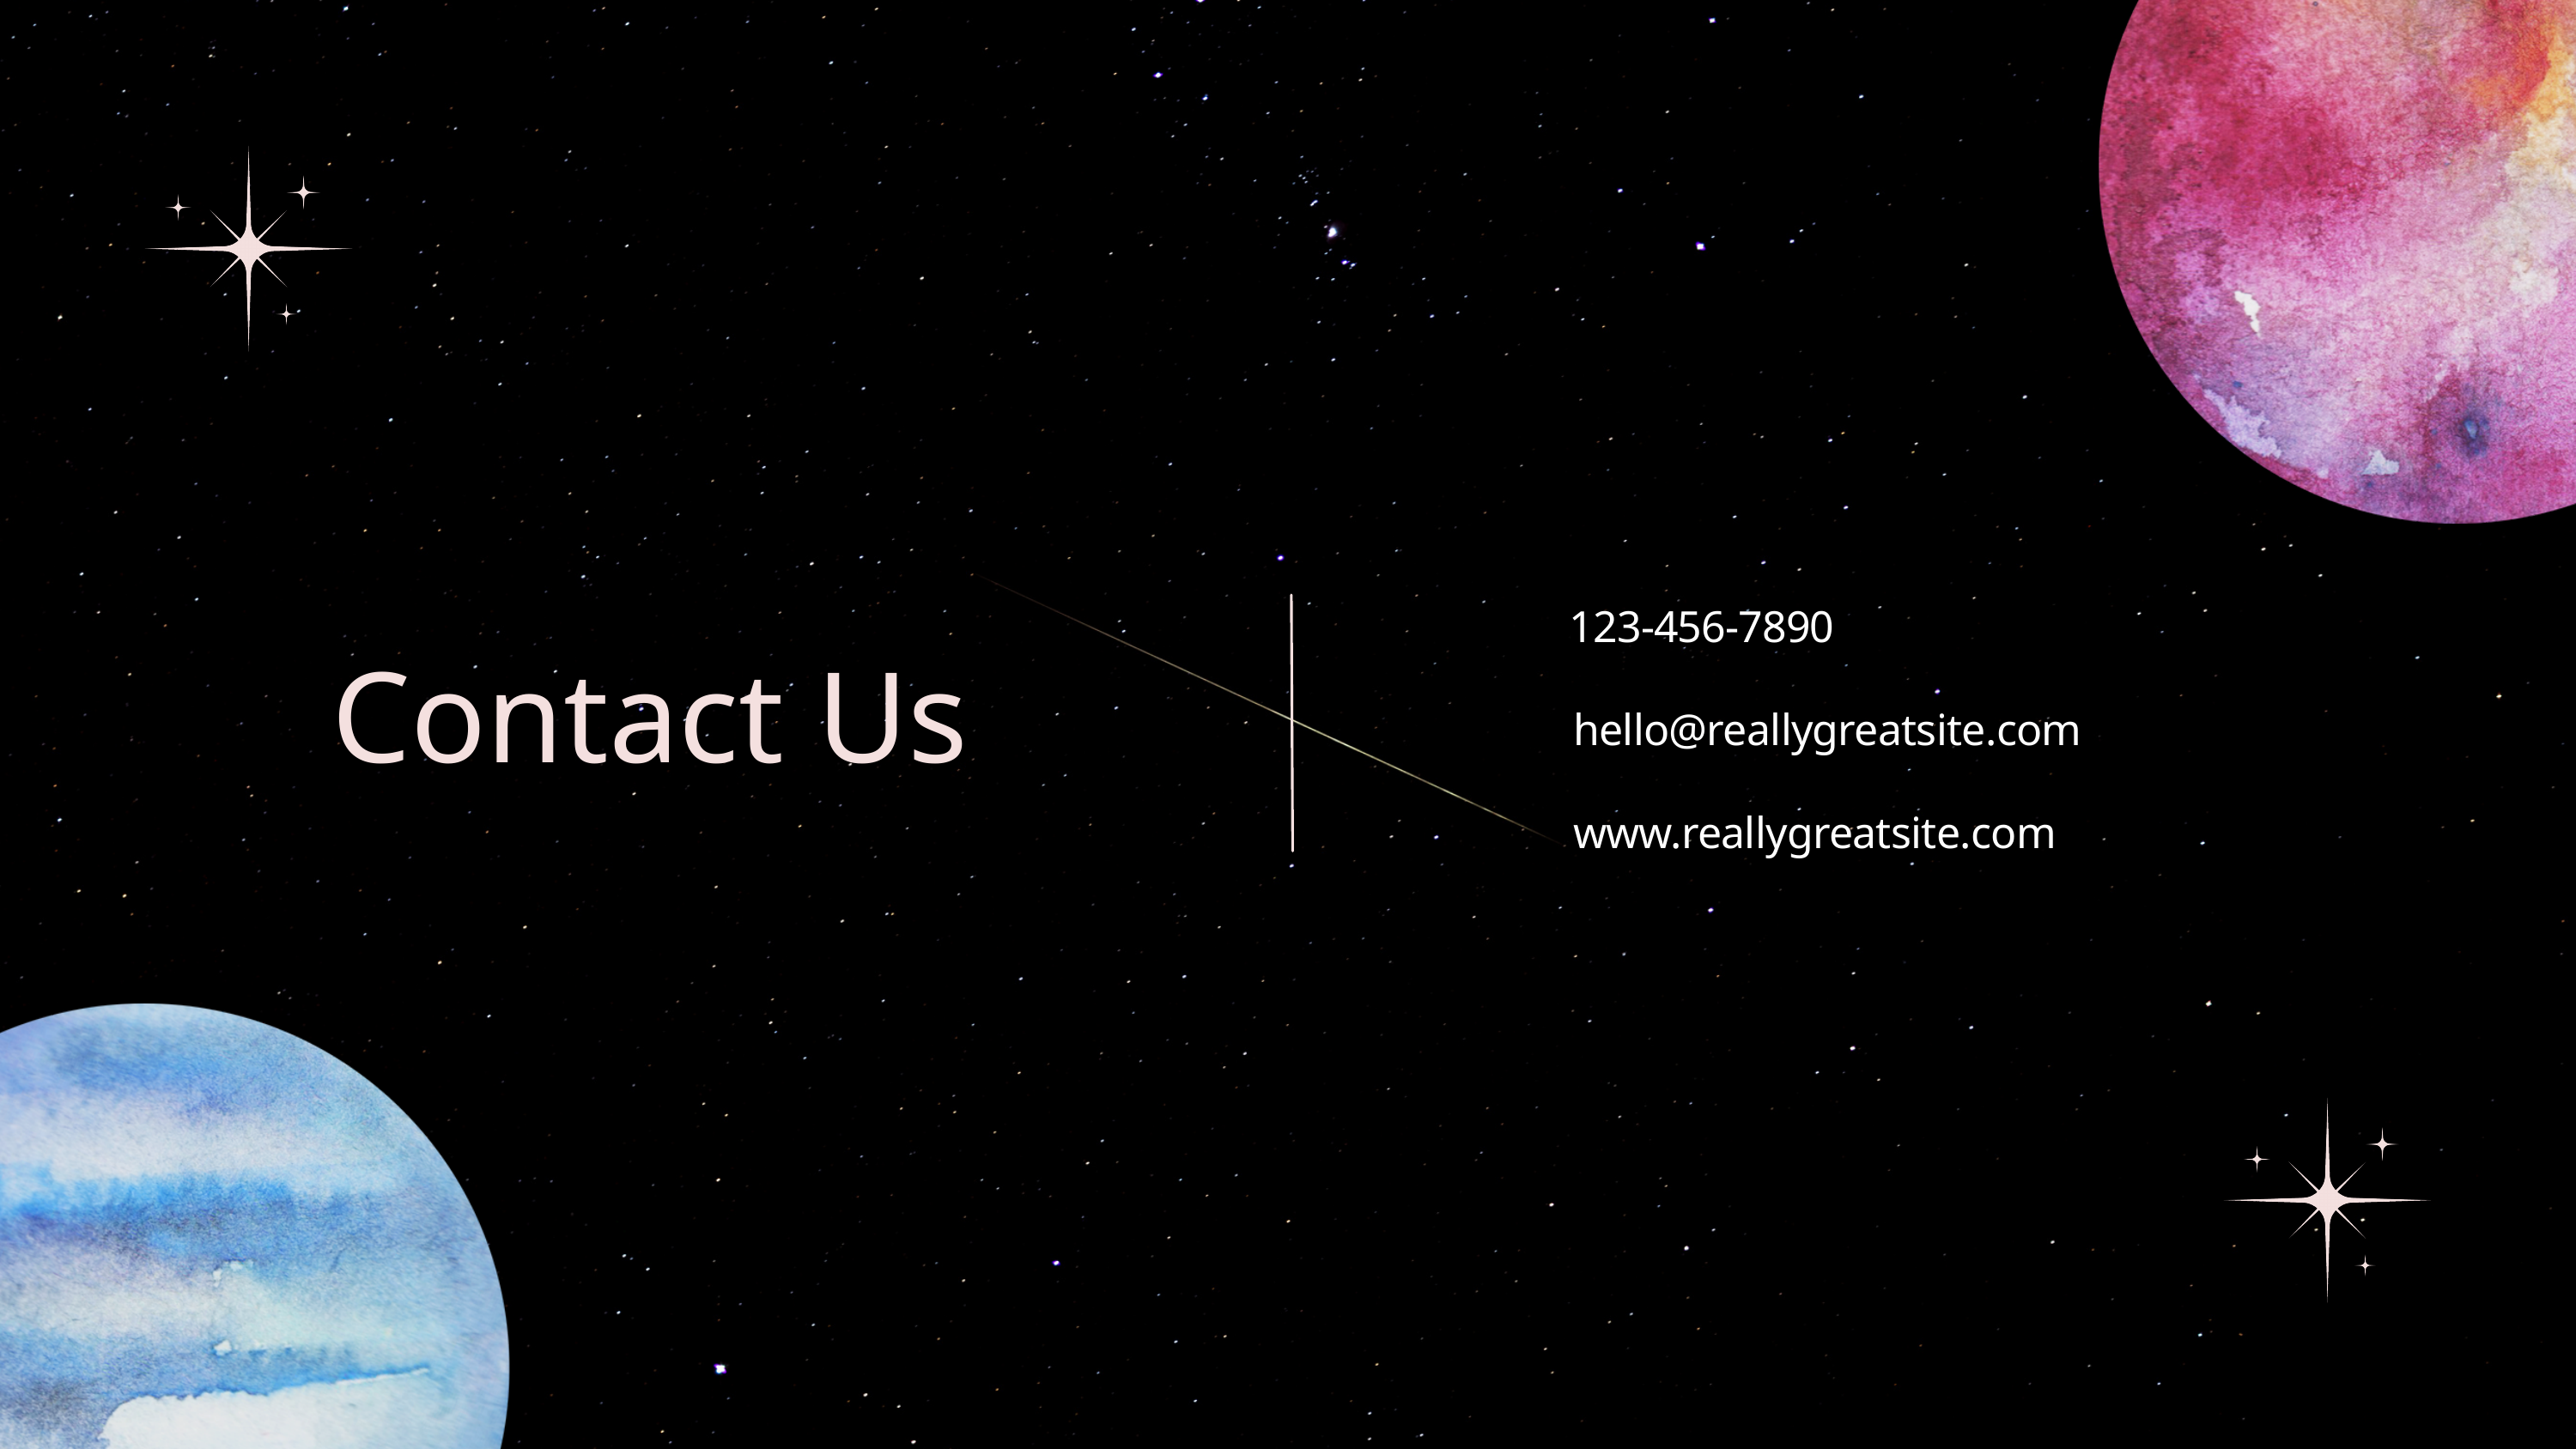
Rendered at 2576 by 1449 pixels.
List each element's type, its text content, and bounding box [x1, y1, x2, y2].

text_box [1569, 596, 2117, 852]
text_box Contact Us [331, 612, 1015, 788]
text_box [144, 144, 353, 353]
text_box [0, 0, 2576, 1449]
text_box [0, 1003, 510, 1449]
text_box [2223, 1096, 2432, 1304]
text_box [2099, 0, 2576, 524]
